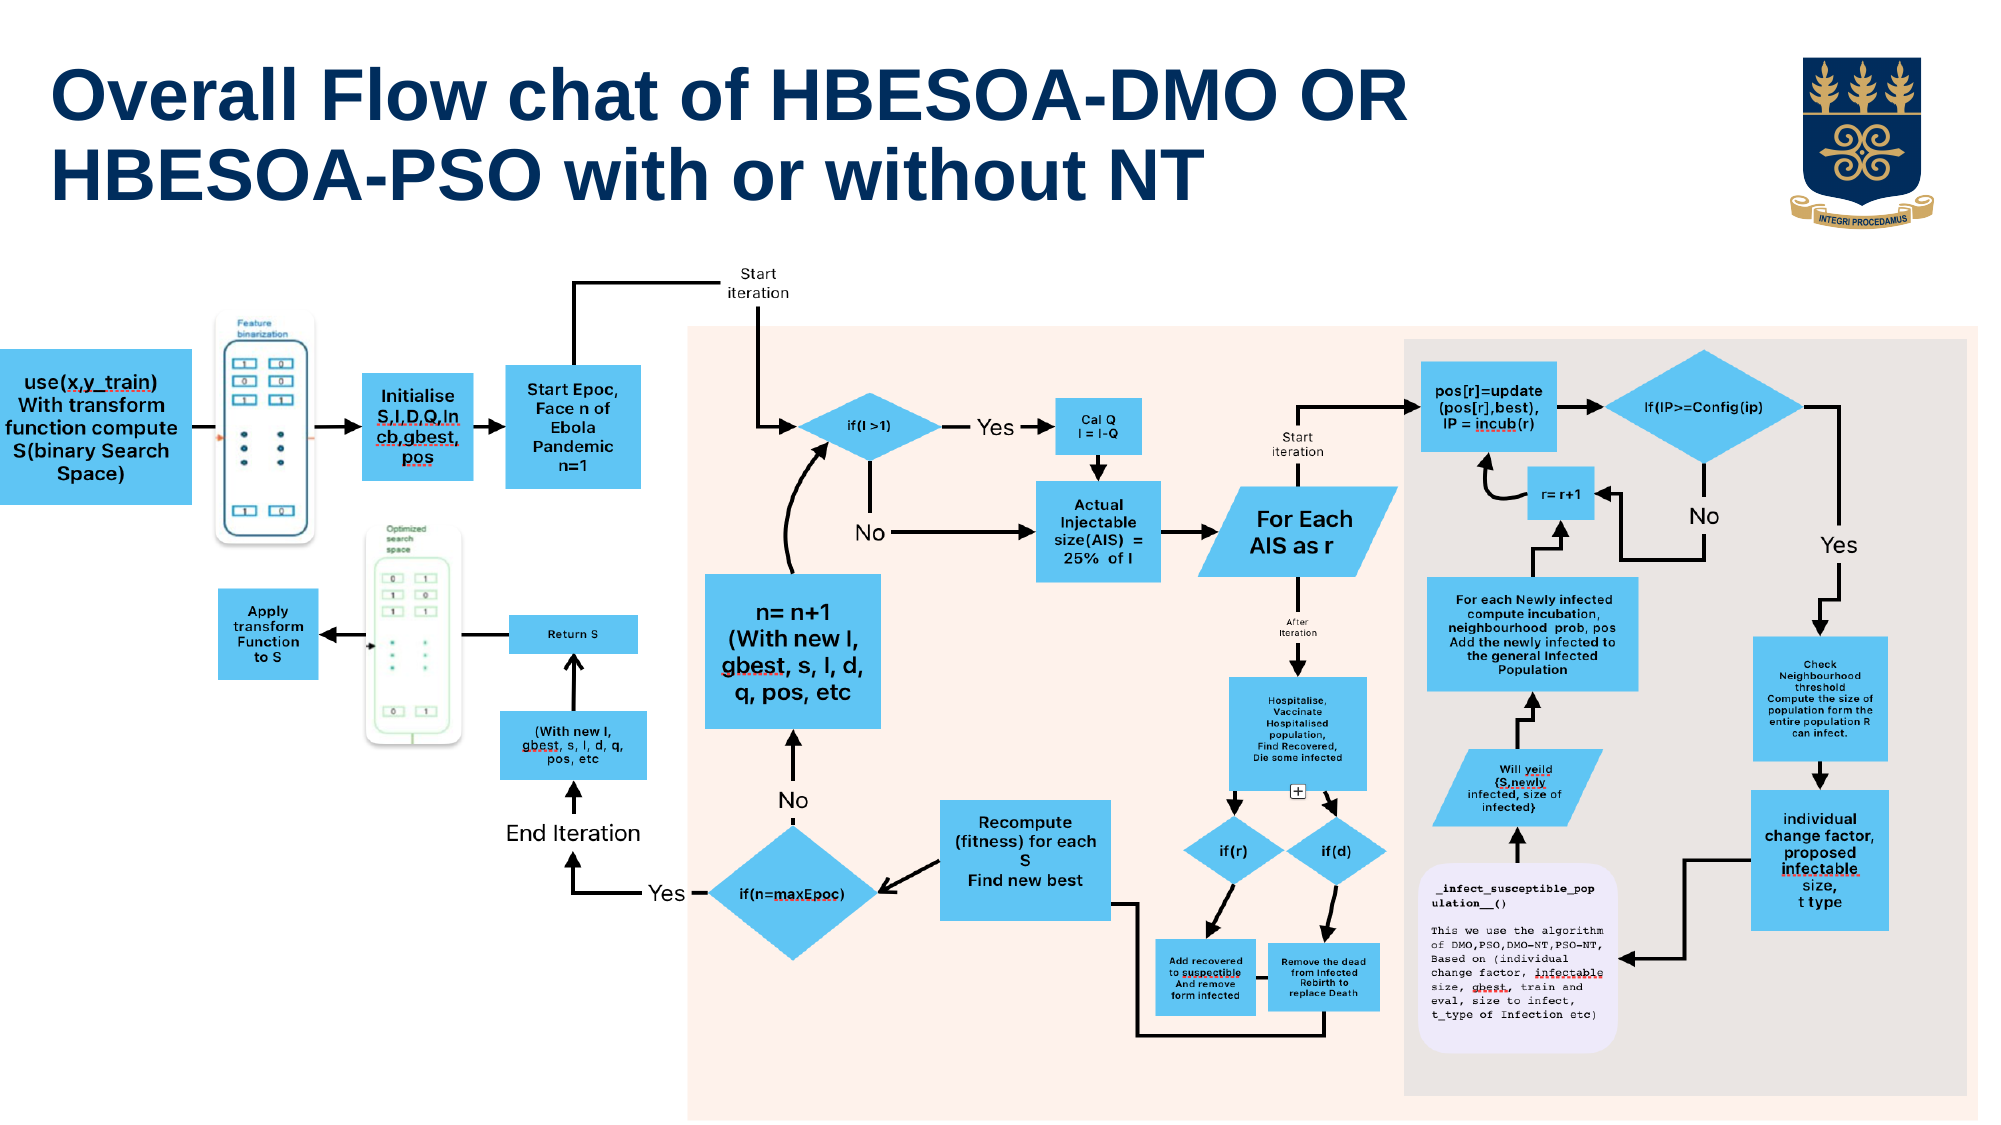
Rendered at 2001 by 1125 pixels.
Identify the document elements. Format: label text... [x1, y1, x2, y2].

picture [0, 49, 2000, 1125]
title Overall Flow chat of HBESOA-DMO OR HBESOA-PSO with or without NT [35, 49, 1750, 225]
